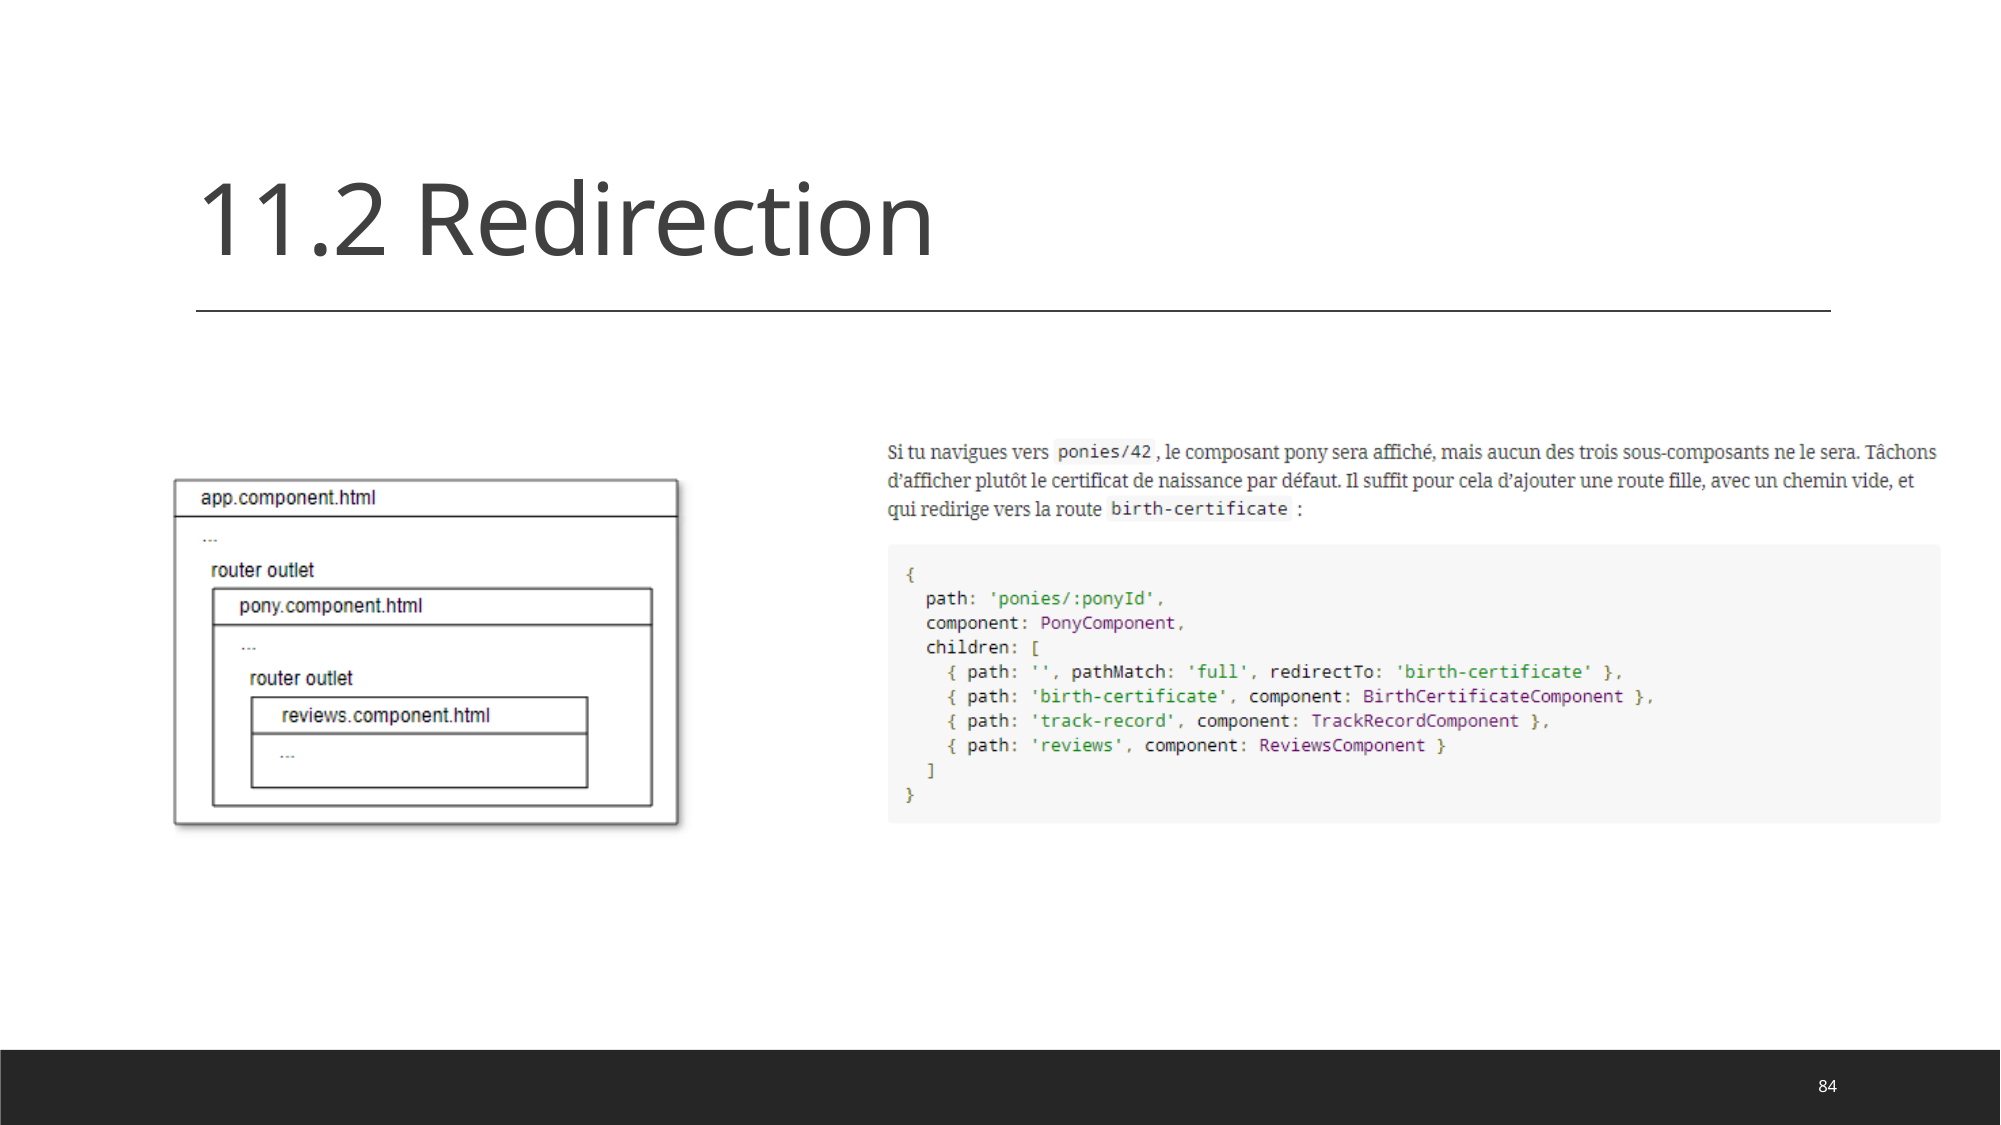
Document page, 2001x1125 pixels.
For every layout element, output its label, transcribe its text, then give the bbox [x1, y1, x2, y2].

title 11.2 Redirection [180, 47, 1830, 285]
picture [856, 402, 1965, 834]
picture [121, 445, 751, 859]
slide_number 84 [1803, 1057, 1932, 1118]
